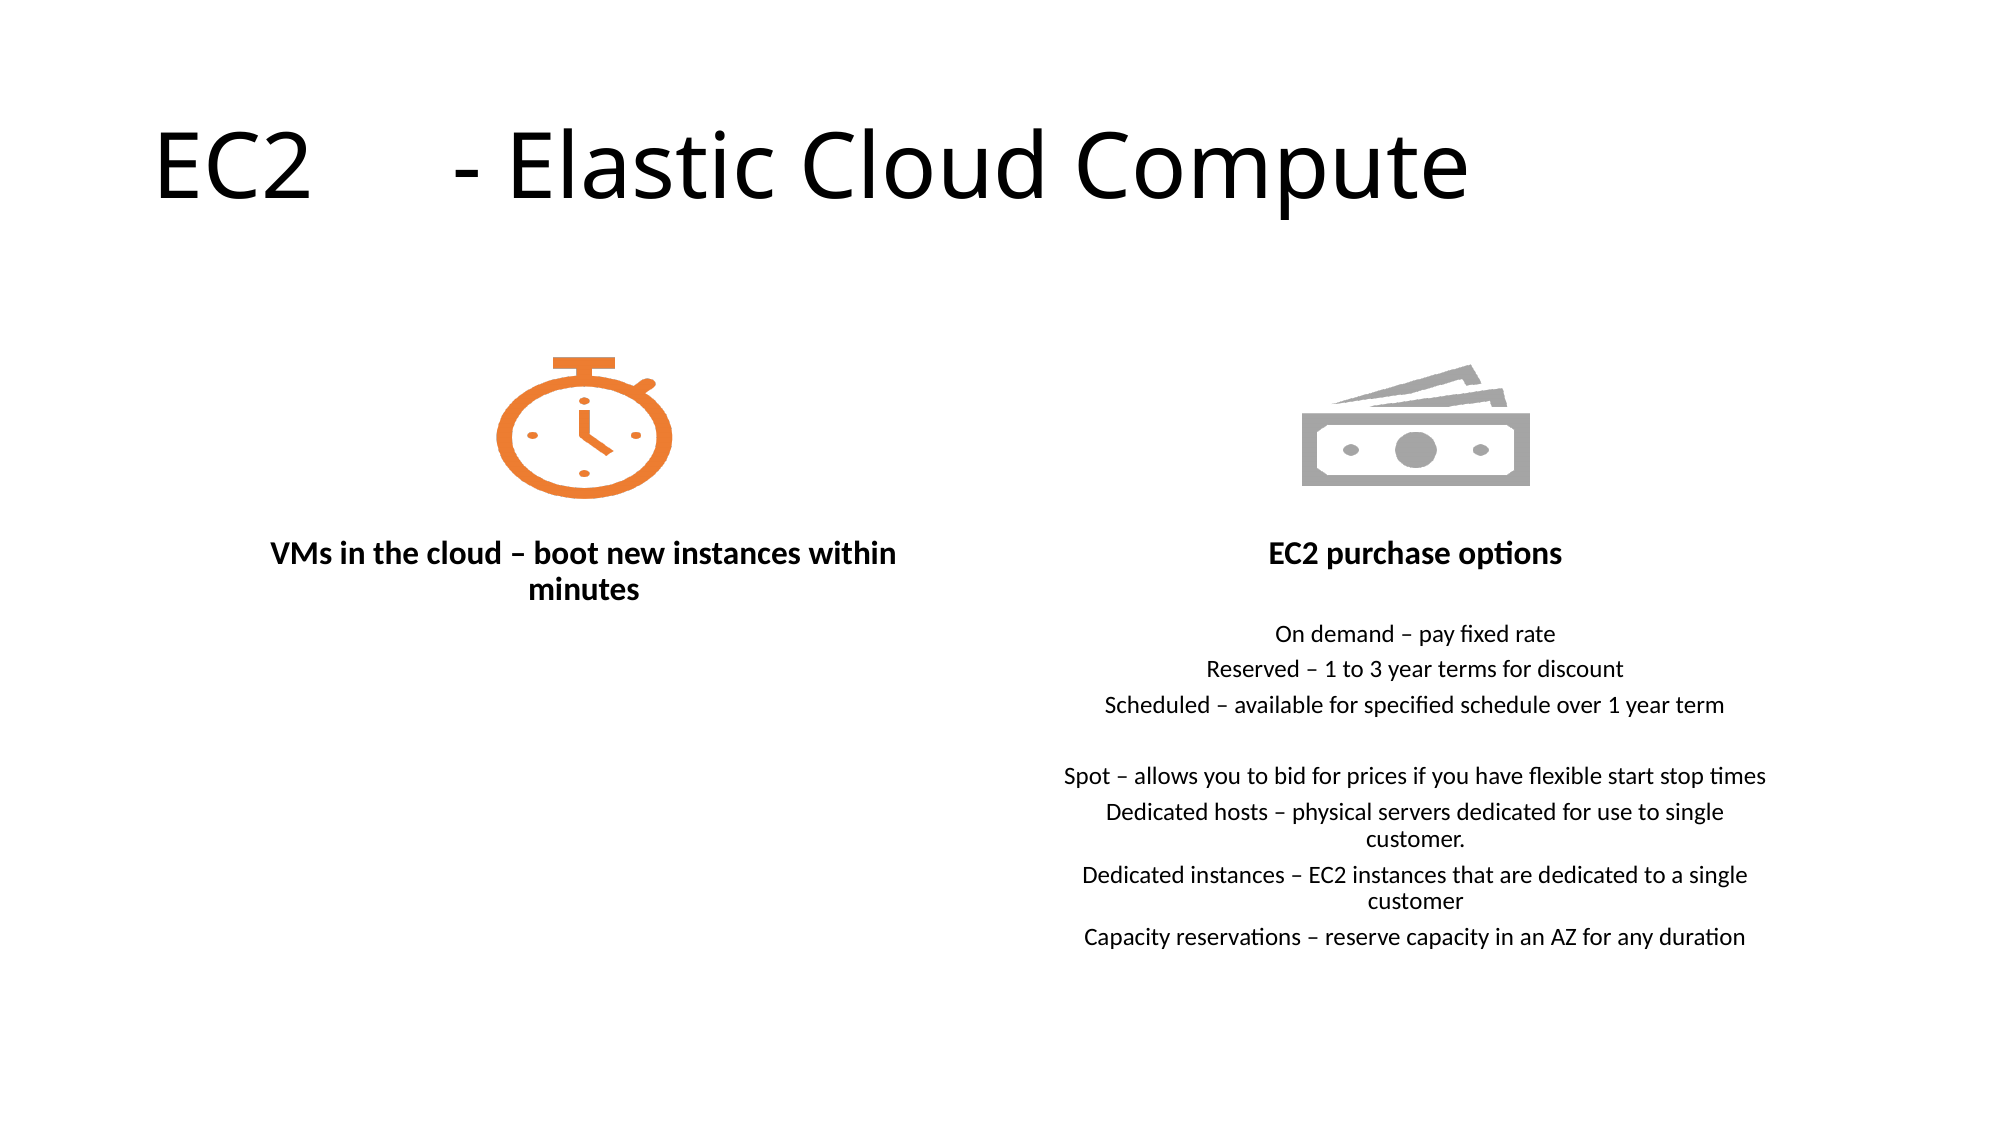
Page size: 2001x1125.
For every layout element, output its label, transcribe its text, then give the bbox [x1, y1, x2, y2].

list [137, 299, 1863, 1014]
title EC2 - Elastic Cloud Compute [137, 59, 1863, 278]
